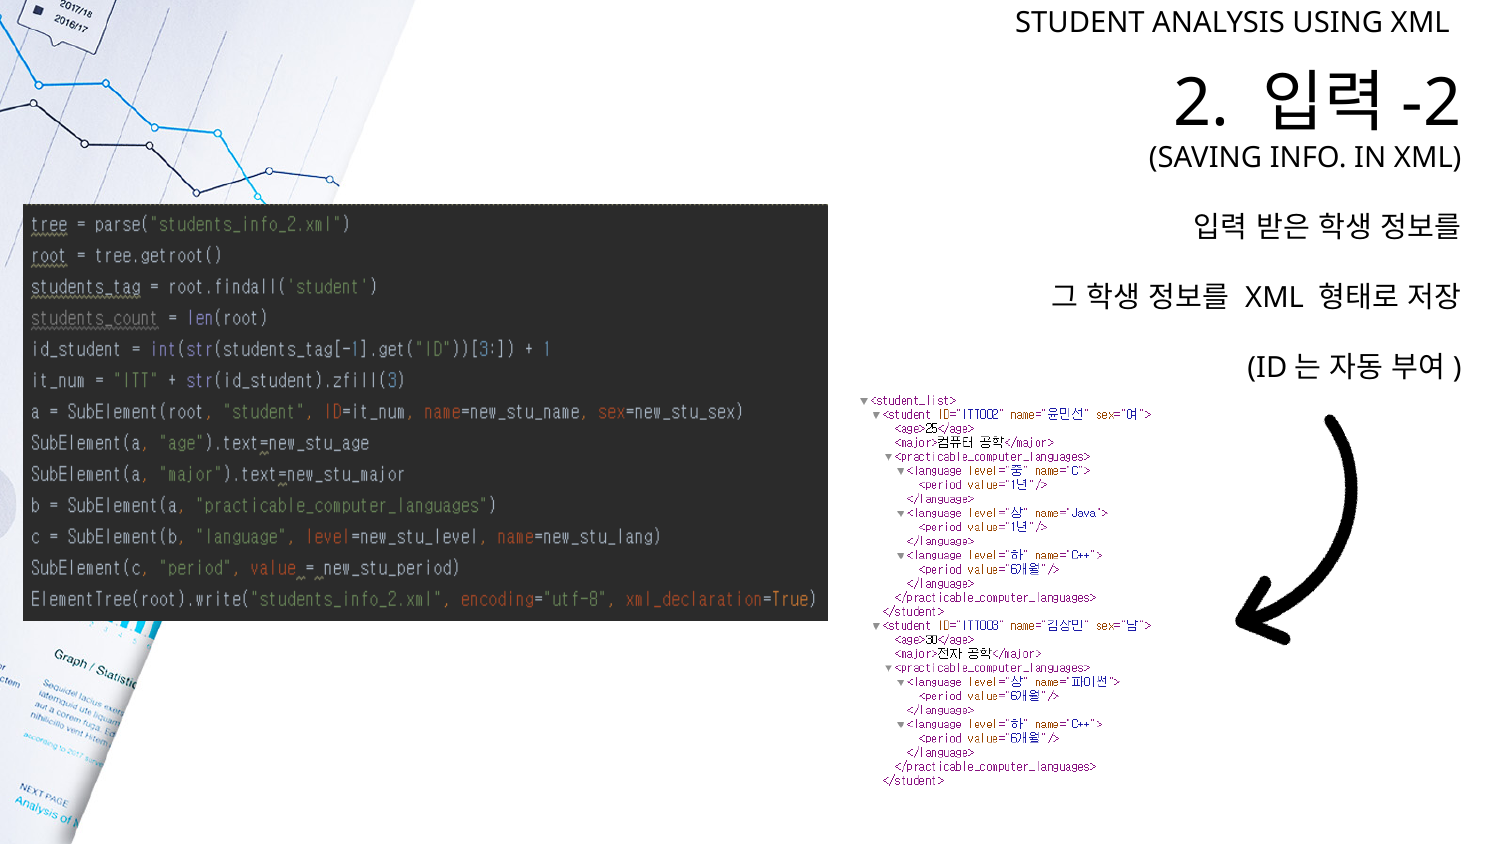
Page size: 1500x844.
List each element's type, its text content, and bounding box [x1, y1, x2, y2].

text_box STUDENT ANALYSIS USING XML [1000, 0, 1500, 46]
text_box 2. 입력-2 (SAVING INFO. IN XML) 입력 받은 학생 정보를 그 학생 정보를 XML 형태로 저장 (ID는 자동 부여) [822, 50, 1477, 391]
picture [0, 0, 1500, 844]
